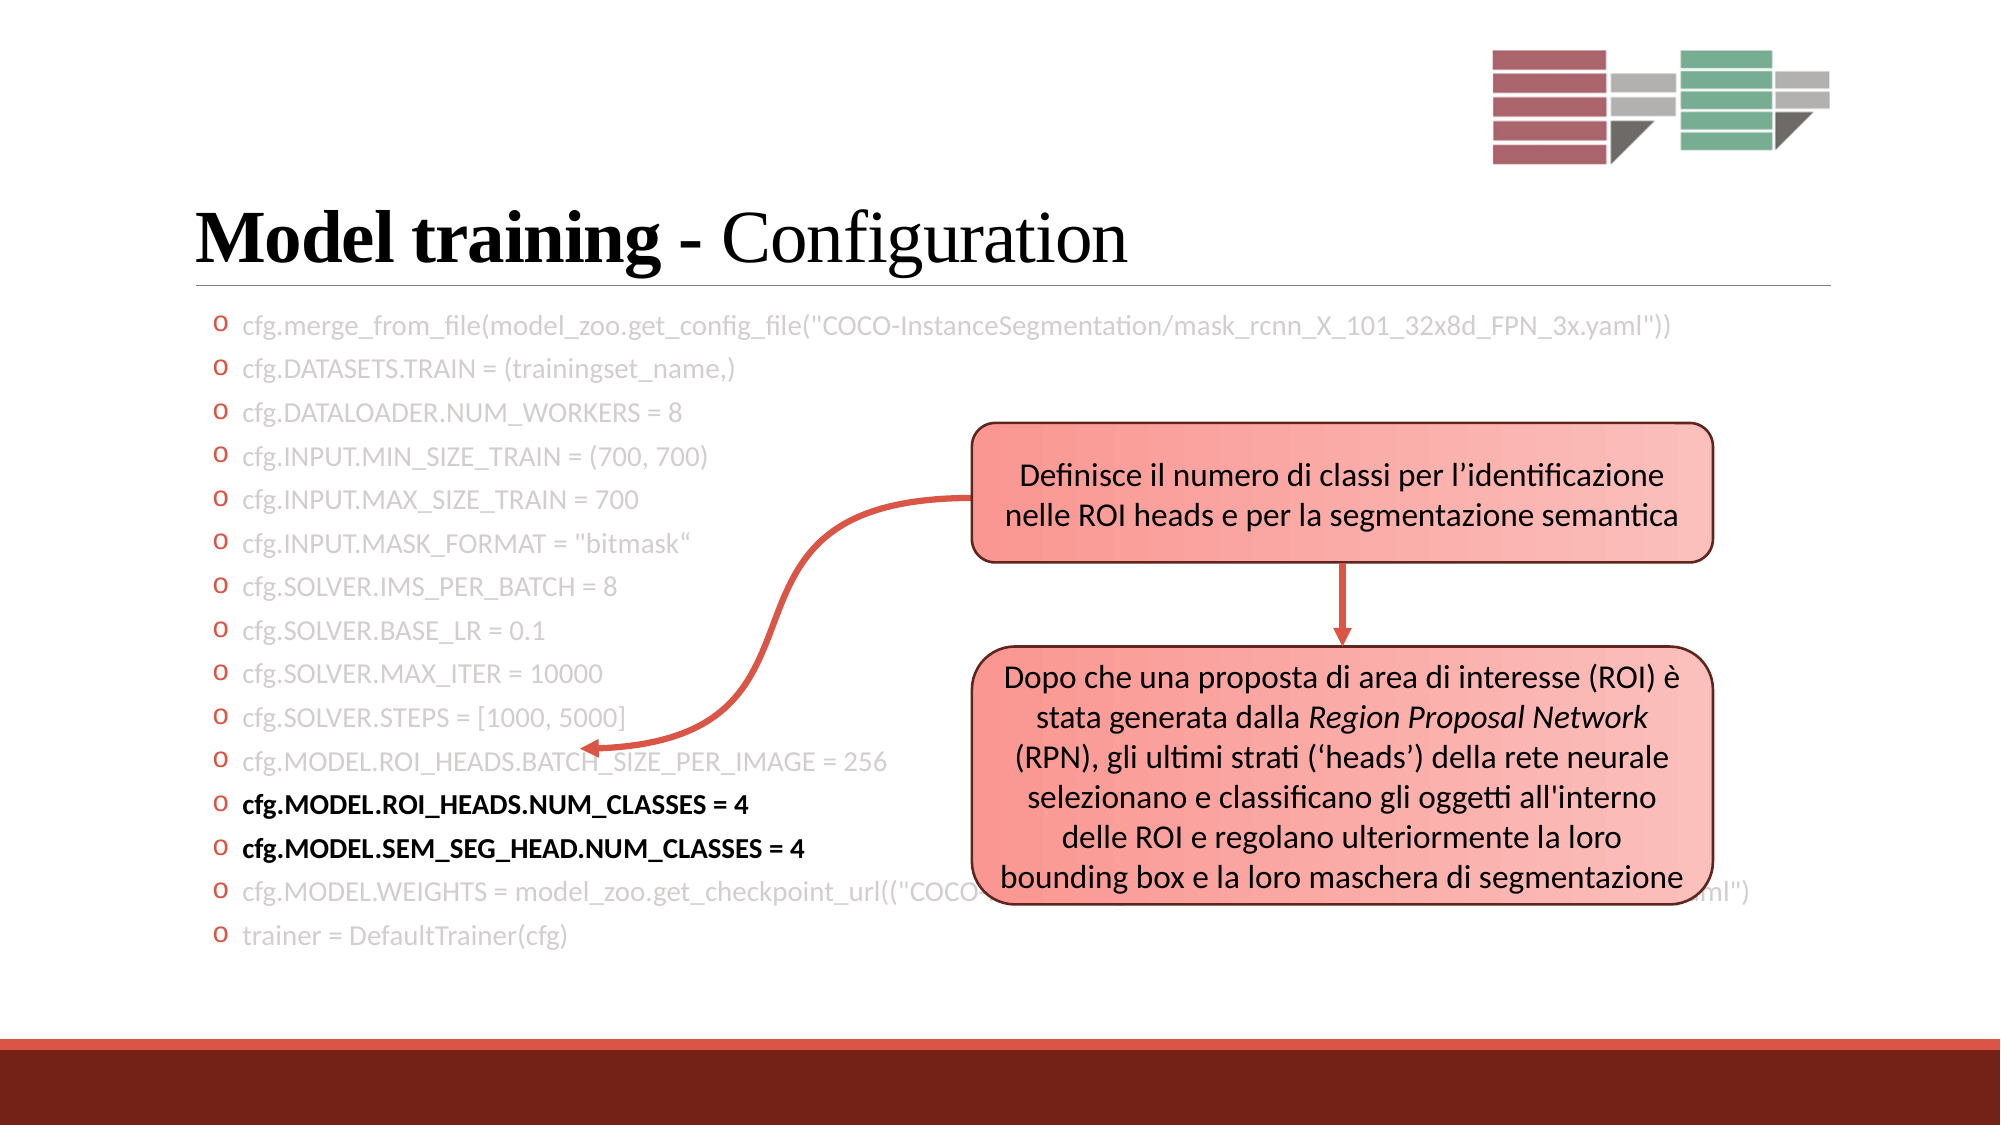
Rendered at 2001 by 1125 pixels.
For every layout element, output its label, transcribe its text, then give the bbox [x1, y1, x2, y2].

title Model training - Configuration [180, 47, 1491, 285]
list cfg.merge_from_file(model_zoo.get_config_file("COCO-InstanceSegmentation/mask_rcnn_X_101_32x8d_FPN_3x.yaml")) cfg.DATASETS.TRAIN = (trainingset_name,) cfg.DATALOADER.NUM_WORKERS = 8 cfg.INPUT.MIN_SIZE_TRAIN = (700, 700) cfg.INPUT.MAX_SIZE_TRAIN = 700 cfg.INPUT.MASK_FORMAT = "bitmask“ cfg.SOLVER.IMS_PER_BATCH = 8 cfg.SOLVER.BASE_LR = 0.1 cfg.SOLVER.MAX_ITER = 10000 cfg.SOLVER.STEPS = [1000, 5000] cfg.MODEL.ROI_HEADS.BATCH_SIZE_PER_IMAGE = 256 cfg.MODEL.ROI_HEADS.NUM_CLASSES = 4 cfg.MODEL.SEM_SEG_HEAD.NUM_CLASSES = 4 cfg.MODEL.WEIGHTS = model_zoo.get_checkpoint_url(("COCO-InstanceSegmentation/mask_rcnn_X_101_32x8d_FPN_3x.yaml") trainer = DefaultTrainer(cfg) [180, 302, 1830, 963]
title Model testing – Intersection Over Union [1491, 47, 1830, 168]
text_box Dopo che una proposta di area di interesse (ROI) è stata generata dalla Region Proposal Network (RPN), gli ultimi strati (‘heads’) della rete neurale selezionano e classificano gli oggetti all'interno delle ROI e regolano ulteriormente la loro bounding box e la loro maschera di segmentazione [970, 756, 1715, 906]
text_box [579, 422, 1714, 750]
